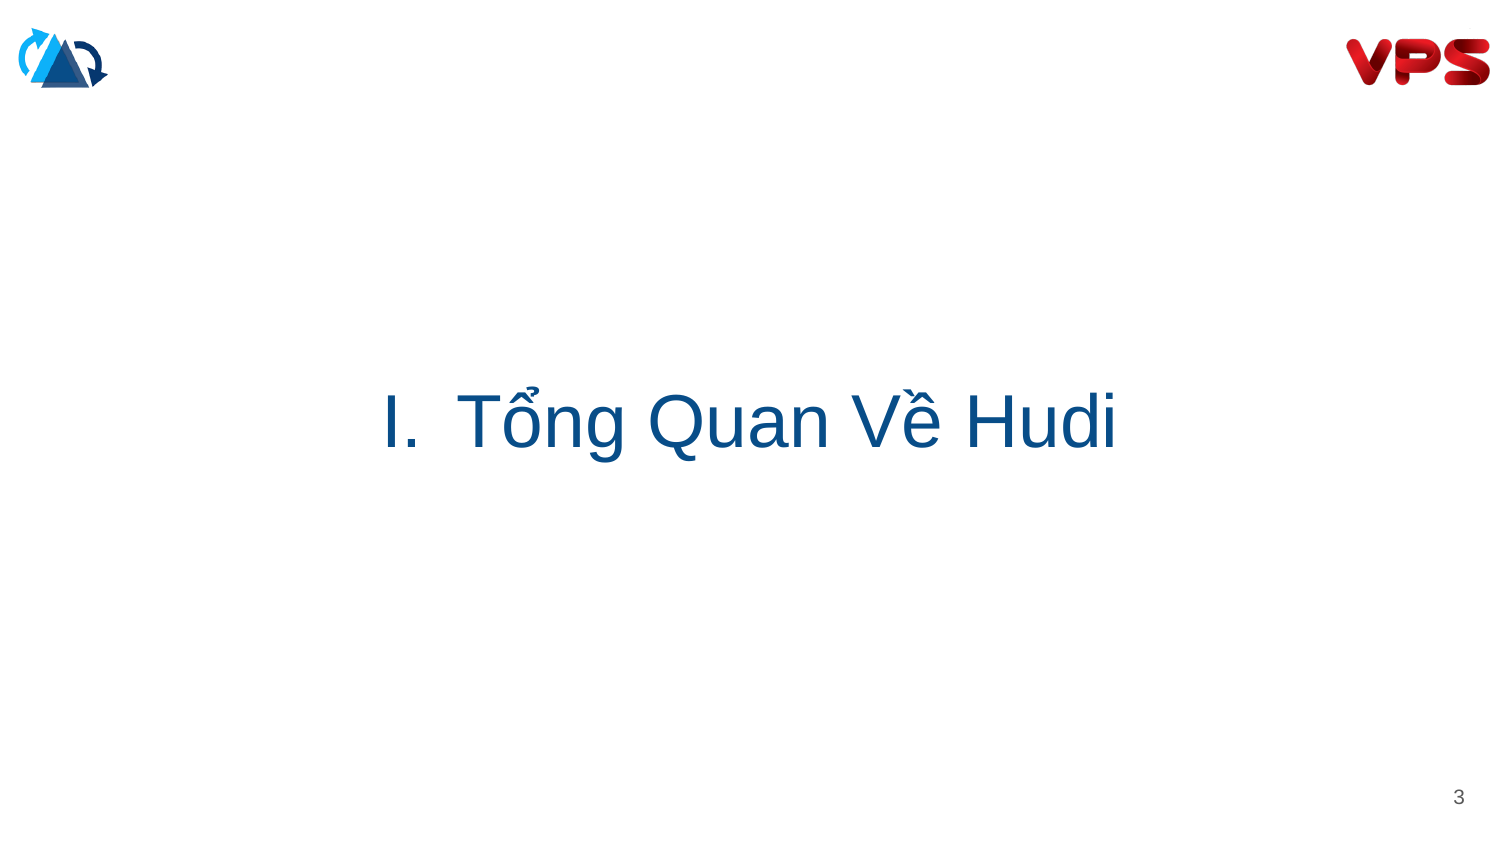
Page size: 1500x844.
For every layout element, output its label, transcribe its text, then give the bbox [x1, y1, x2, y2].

picture [1335, 28, 1500, 94]
picture [0, 0, 123, 123]
title Tổng Quan Về Hudi [51, 352, 1449, 491]
slide_number ‹#› [1389, 764, 1480, 830]
